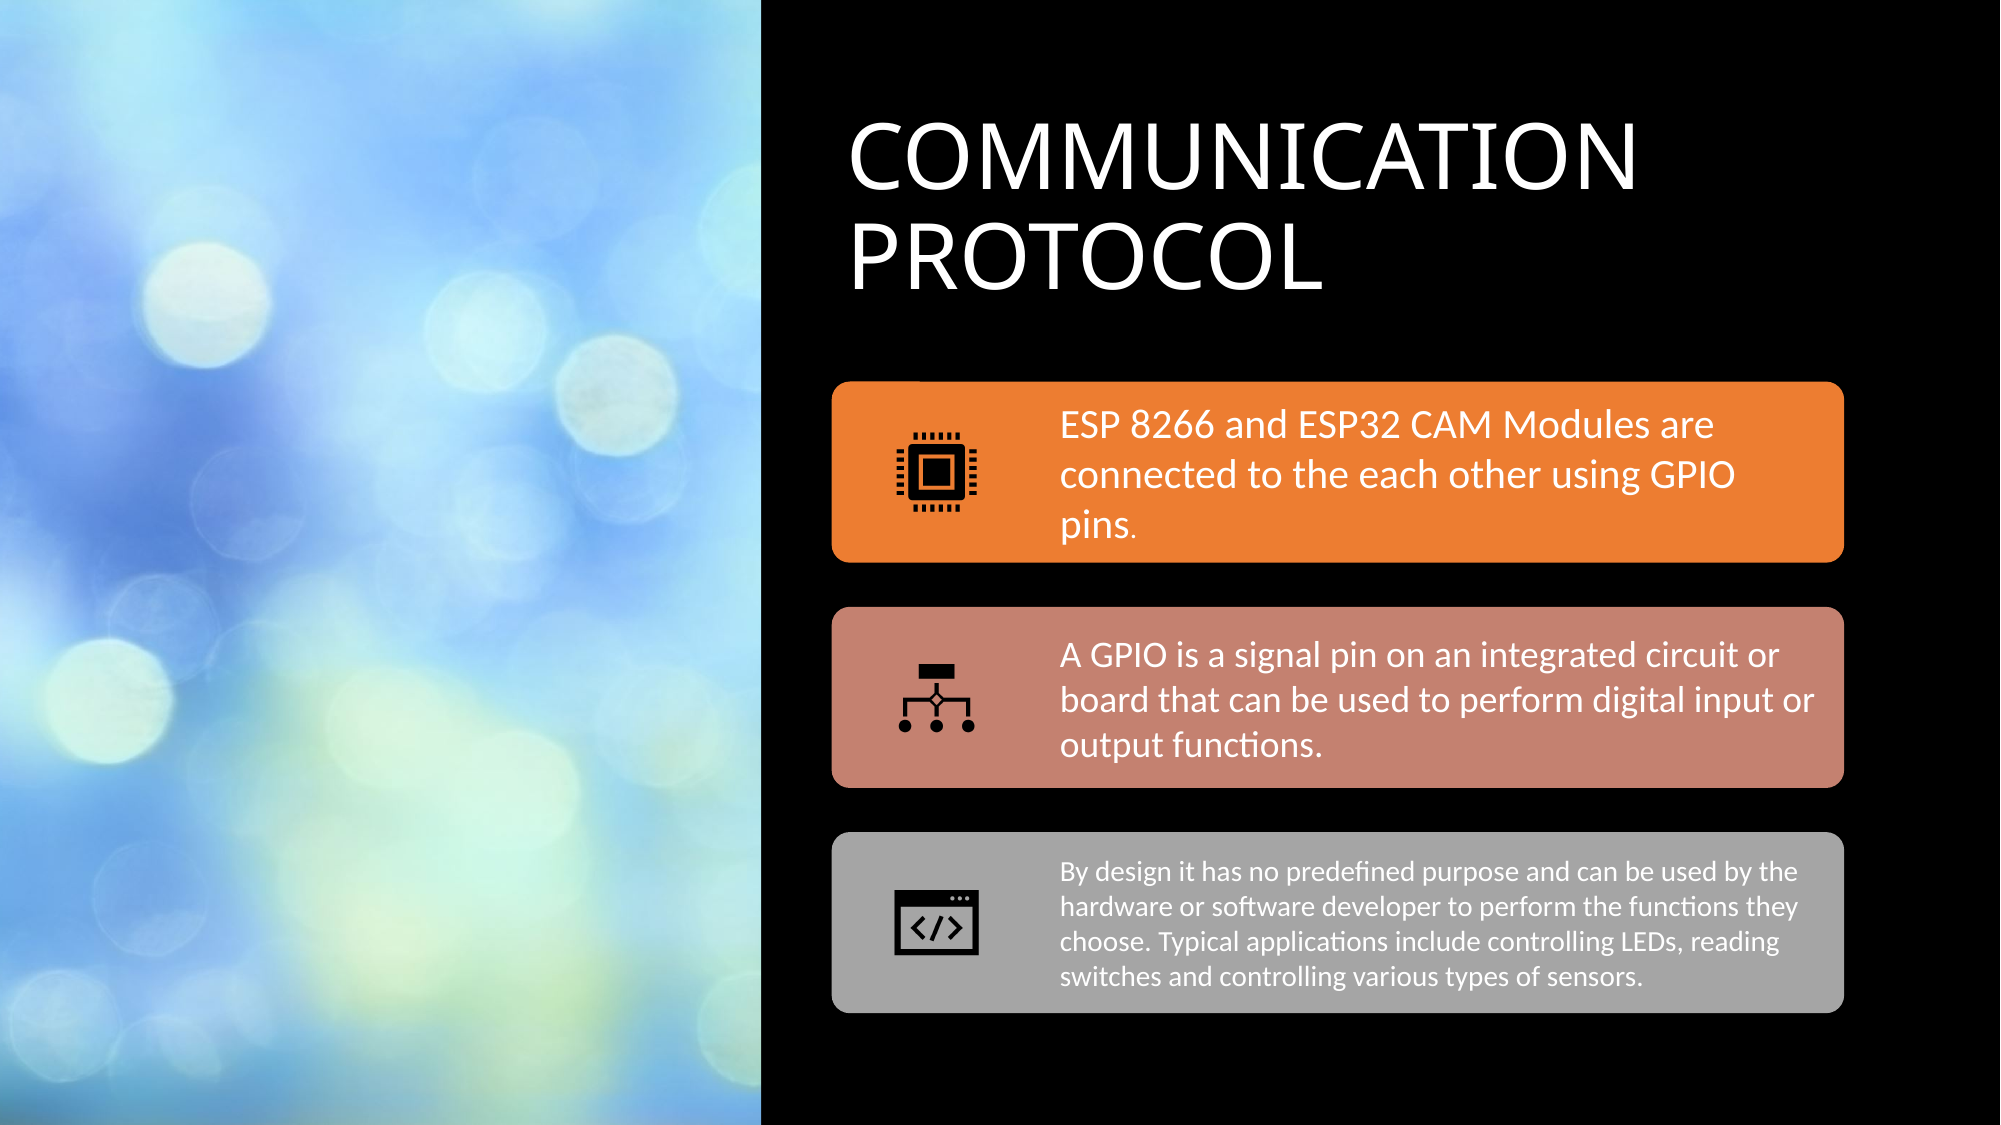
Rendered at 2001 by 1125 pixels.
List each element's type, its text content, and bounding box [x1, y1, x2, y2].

title COMMUNICATION PROTOCOL [831, 59, 1845, 360]
picture [0, 0, 762, 1125]
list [831, 380, 1845, 1015]
